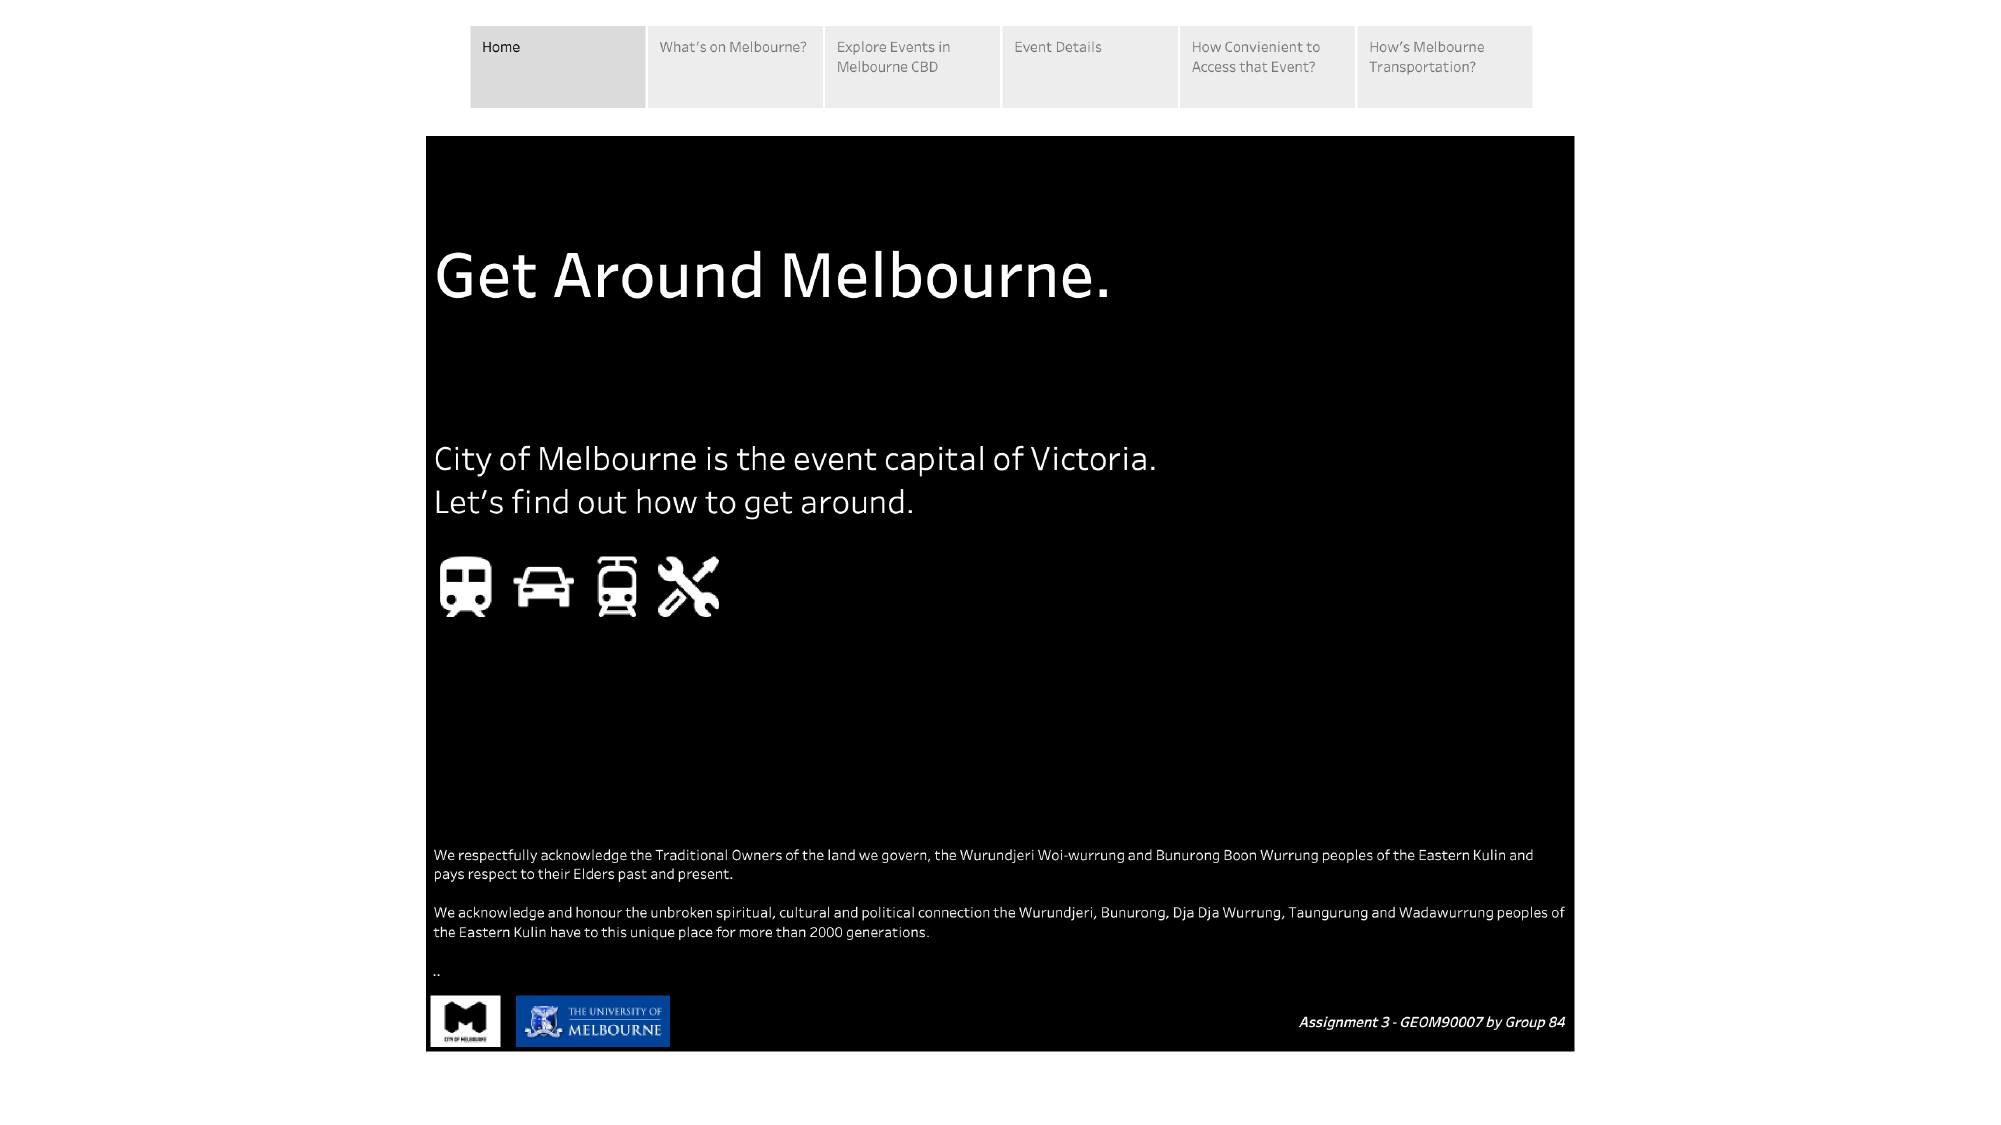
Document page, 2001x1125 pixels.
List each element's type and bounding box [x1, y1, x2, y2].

picture [407, 0, 1593, 1125]
